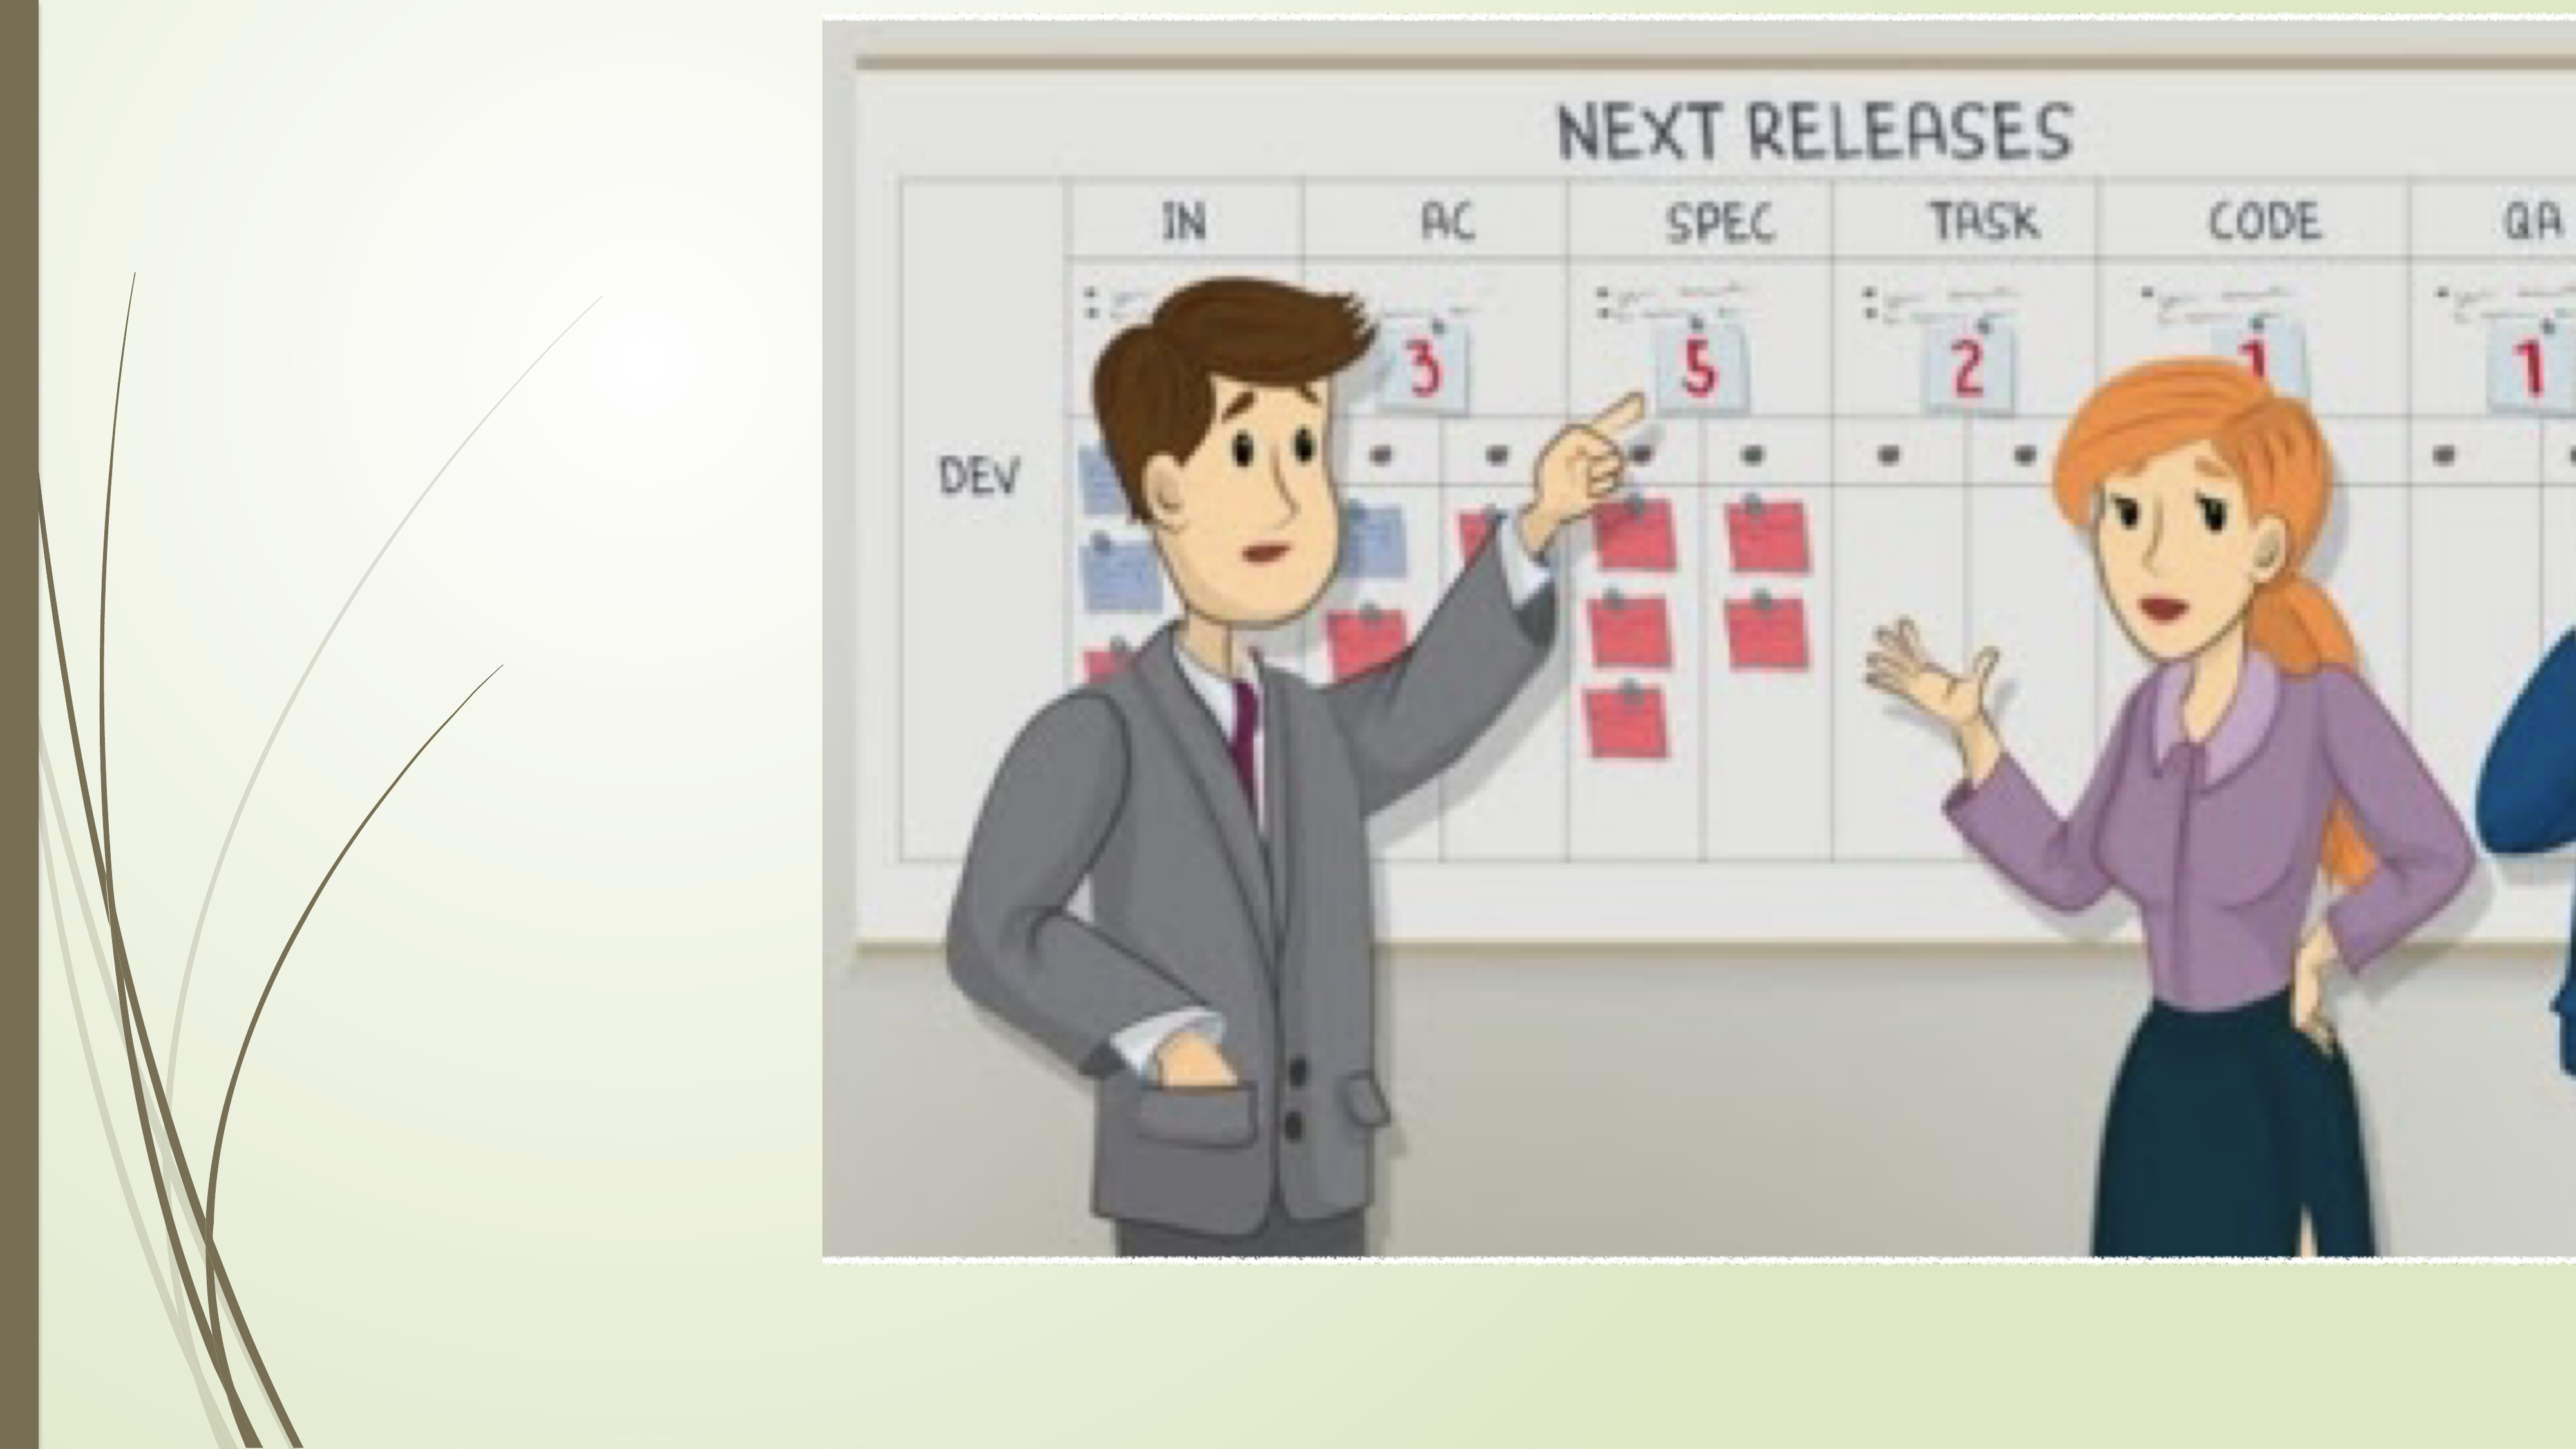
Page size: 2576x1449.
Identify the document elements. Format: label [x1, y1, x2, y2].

picture [822, 12, 2576, 1266]
